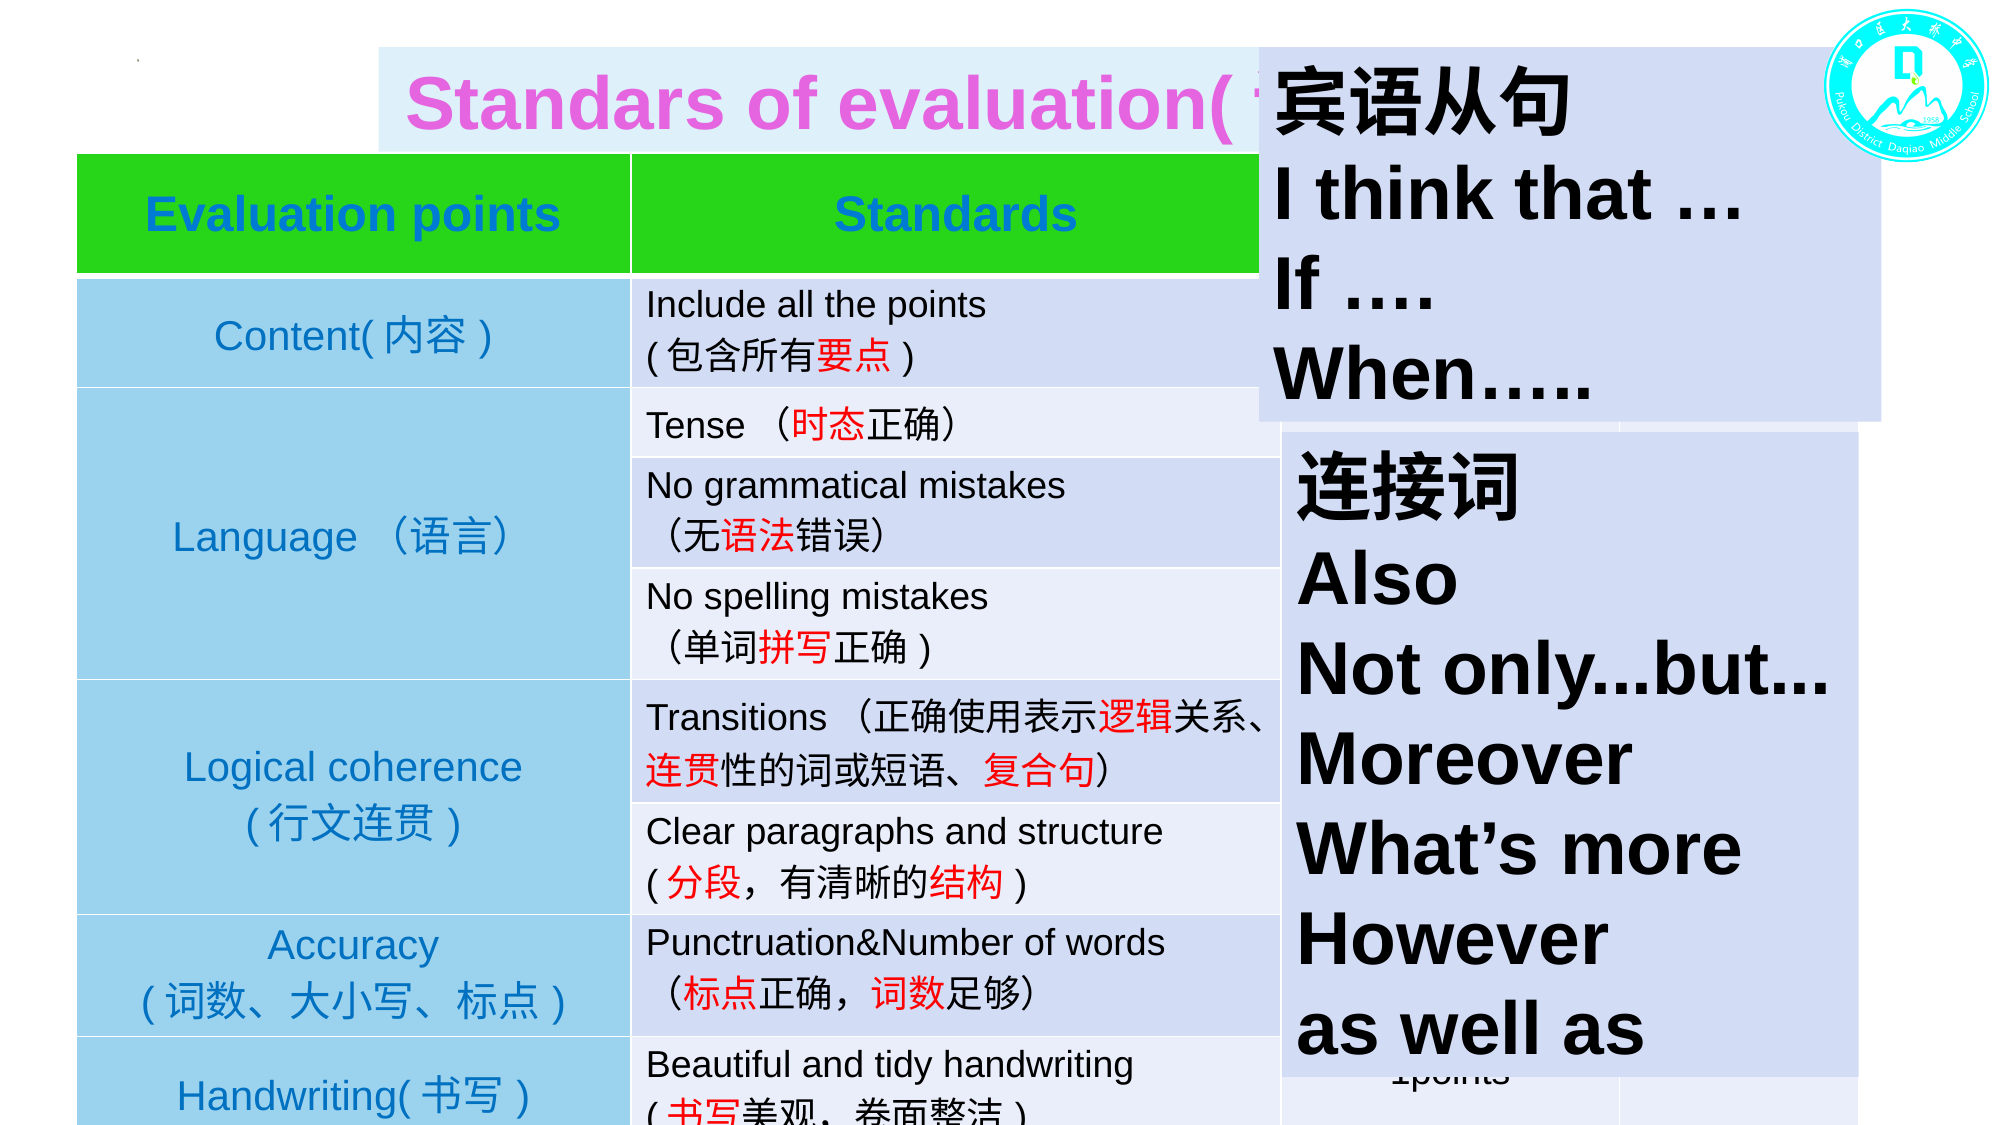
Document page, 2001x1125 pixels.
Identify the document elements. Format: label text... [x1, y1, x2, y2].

table_cell 5 points [1282, 422, 1619, 432]
table_cell Content(内容) [77, 279, 630, 387]
table_cell Logical coherence (行文连贯) [77, 680, 630, 914]
text_box 宾语从句 I think that … If …. When….. [1259, 47, 1882, 422]
table_cell Beautiful and tidy handwriting (书写美观，卷面整洁) [632, 1037, 1280, 1125]
table_cell Transitions（正确使用表示逻辑关系、连贯性的词或短语、复合句） [632, 680, 1280, 802]
text_box 连接词 Also Not only...but... Moreover What’s more However as well as [1281, 432, 1859, 1077]
table_cell Accuracy (词数、大小写、标点) [77, 915, 630, 1036]
text_box Standars of evaluation(评分标准) [378, 47, 1259, 152]
table_cell Punctruation&Number of words （标点正确，词数足够） [632, 915, 1280, 1036]
table_cell Include all the points (包含所有要点) [632, 279, 1259, 387]
table_header Standards [632, 154, 1259, 273]
table_cell 1points [1282, 1077, 1619, 1125]
table_cell [1620, 422, 1858, 432]
table_cell No spelling mistakes （单词拼写正确) [632, 569, 1280, 679]
table_cell Tense（时态正确） [632, 388, 1280, 456]
table_cell Language（语言） [77, 388, 630, 679]
table_cell Handwriting(书写) [77, 1037, 630, 1125]
table_cell Clear paragraphs and structure (分段，有清晰的结构) [632, 804, 1280, 914]
table_header Evaluation points [77, 154, 630, 273]
table_cell No grammatical mistakes （无语法错误） [632, 458, 1280, 567]
picture [1823, 7, 1990, 163]
table_cell [1620, 1077, 1858, 1125]
